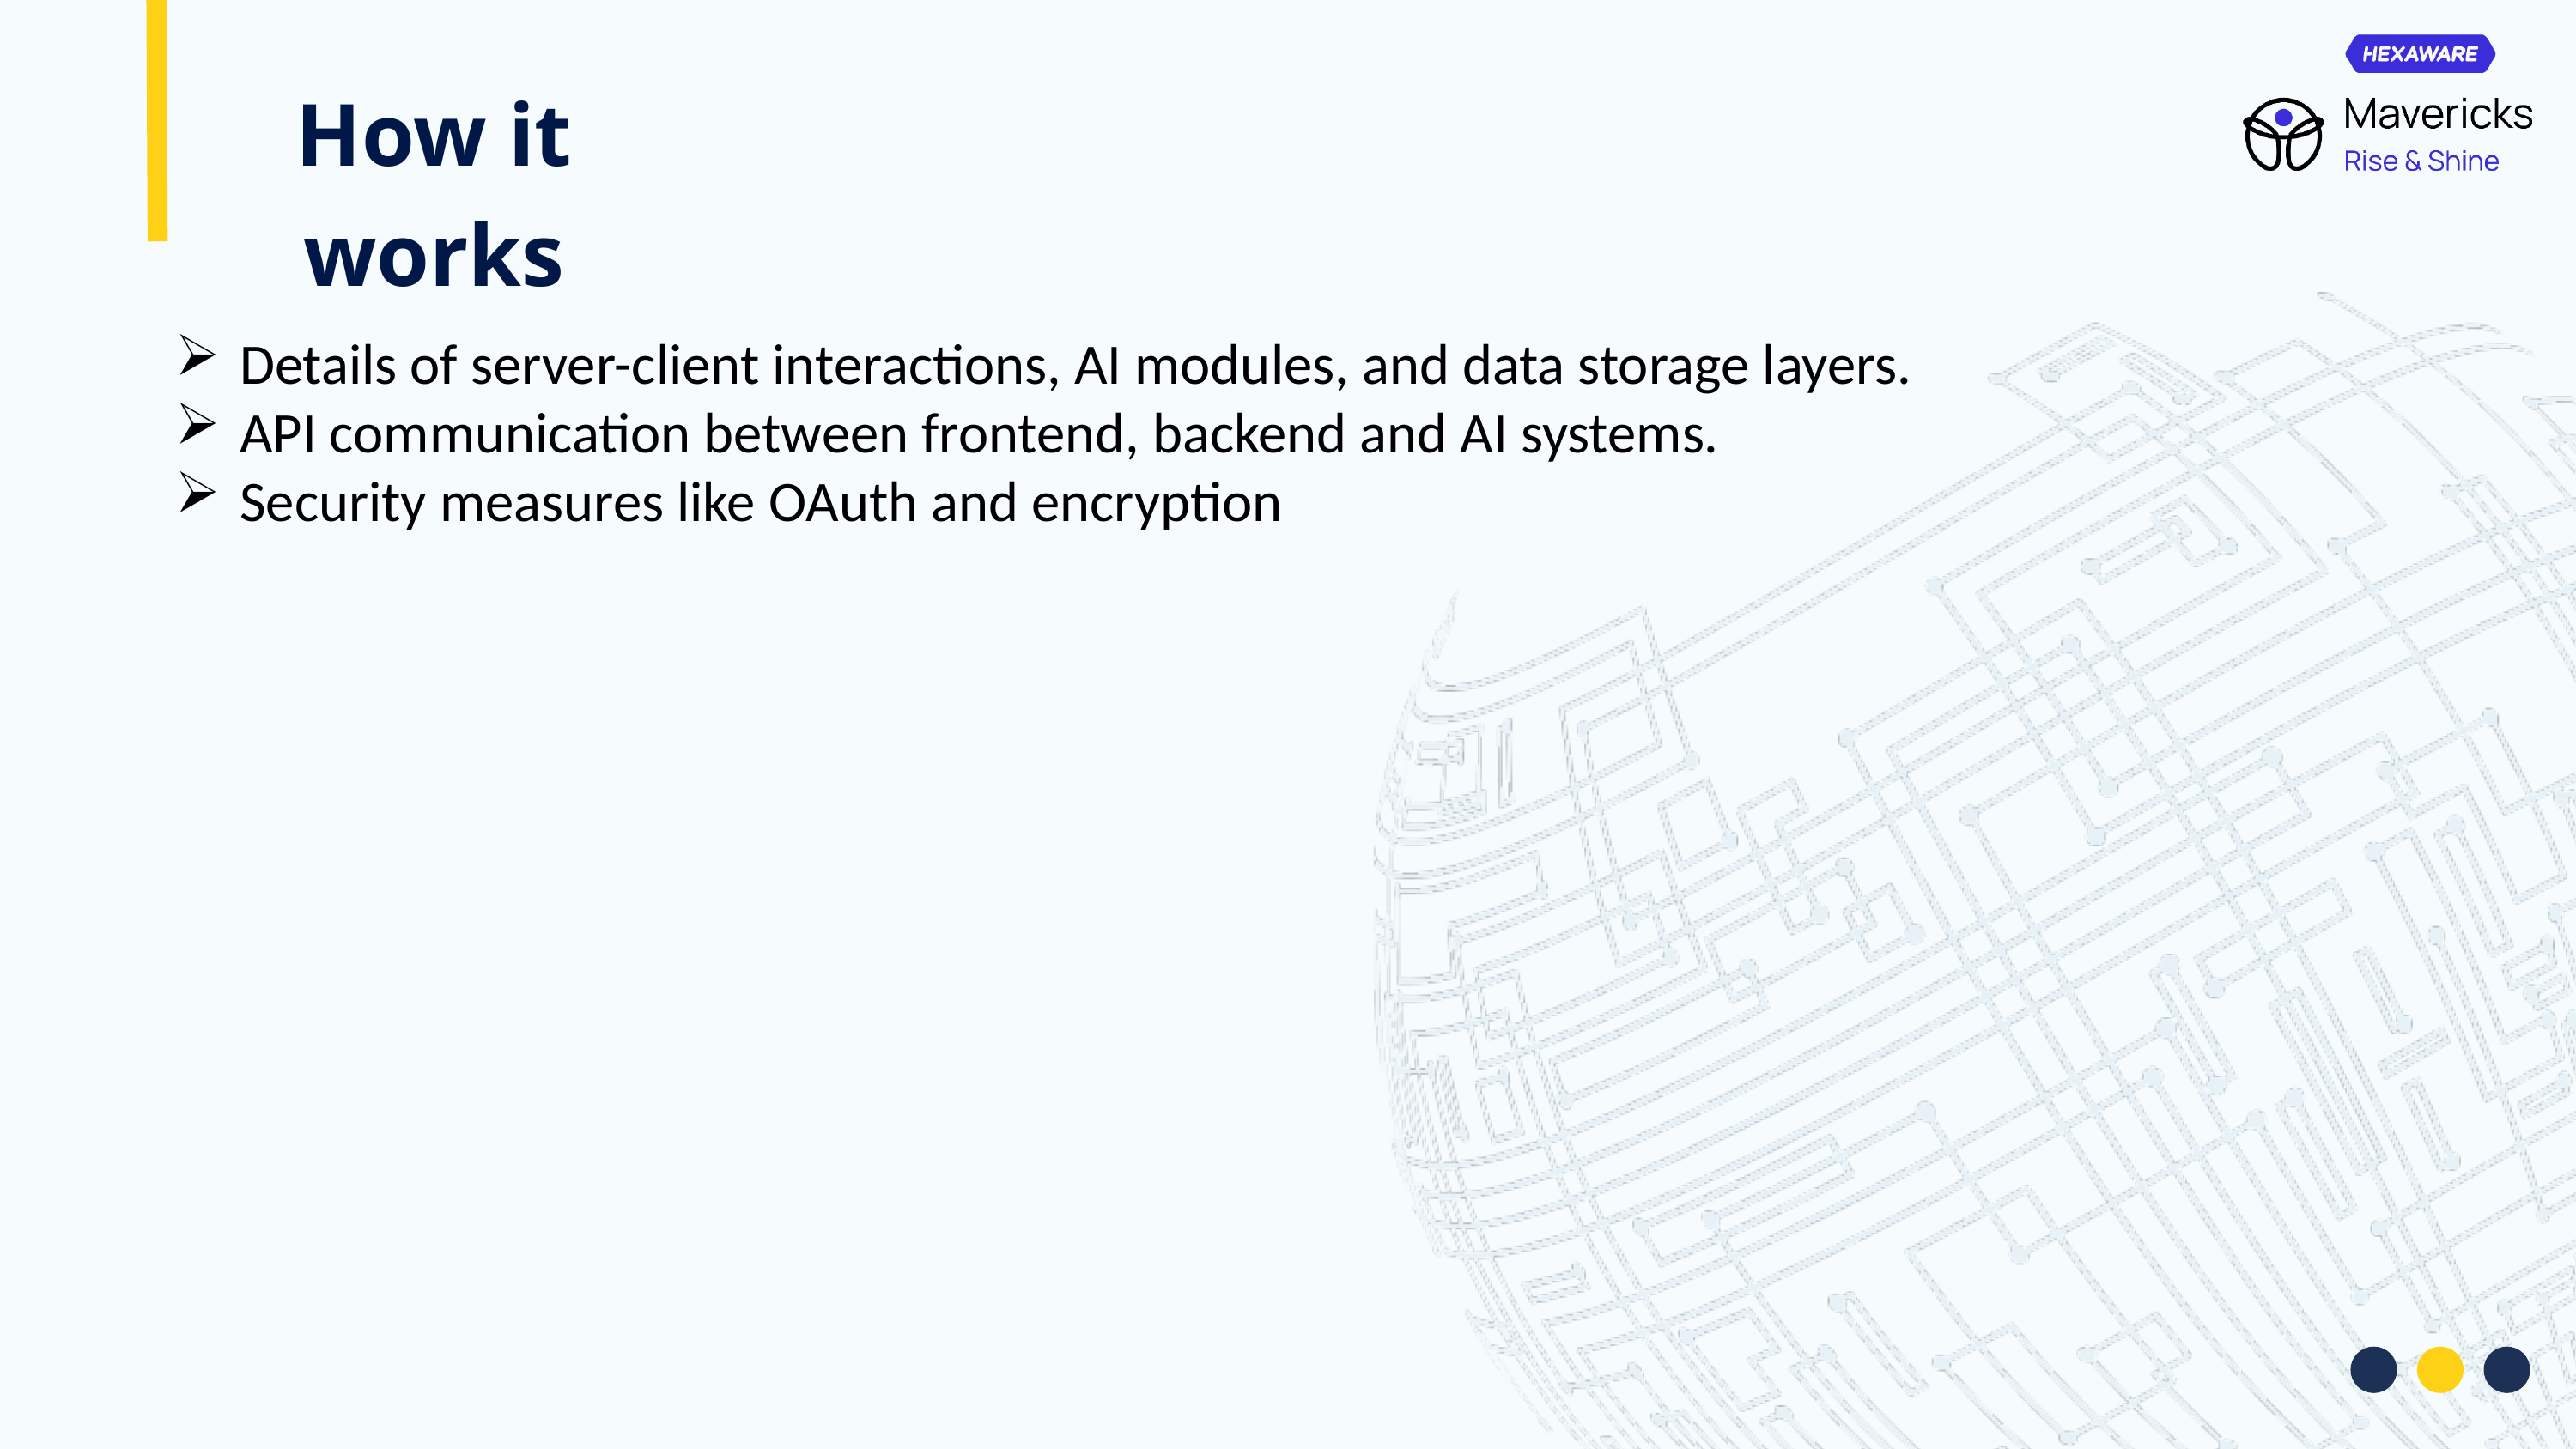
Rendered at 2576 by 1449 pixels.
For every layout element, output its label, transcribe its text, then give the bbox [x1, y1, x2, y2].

text_box How it works [171, 63, 697, 304]
text_box [1373, 291, 2576, 1449]
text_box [2350, 1346, 2531, 1394]
picture [2243, 34, 2534, 178]
text_box Details of server-client interactions, AI modules, and data storage layers. API communication between frontend, backend and AI systems. Security measures like OAuth and encryption [175, 327, 2237, 534]
